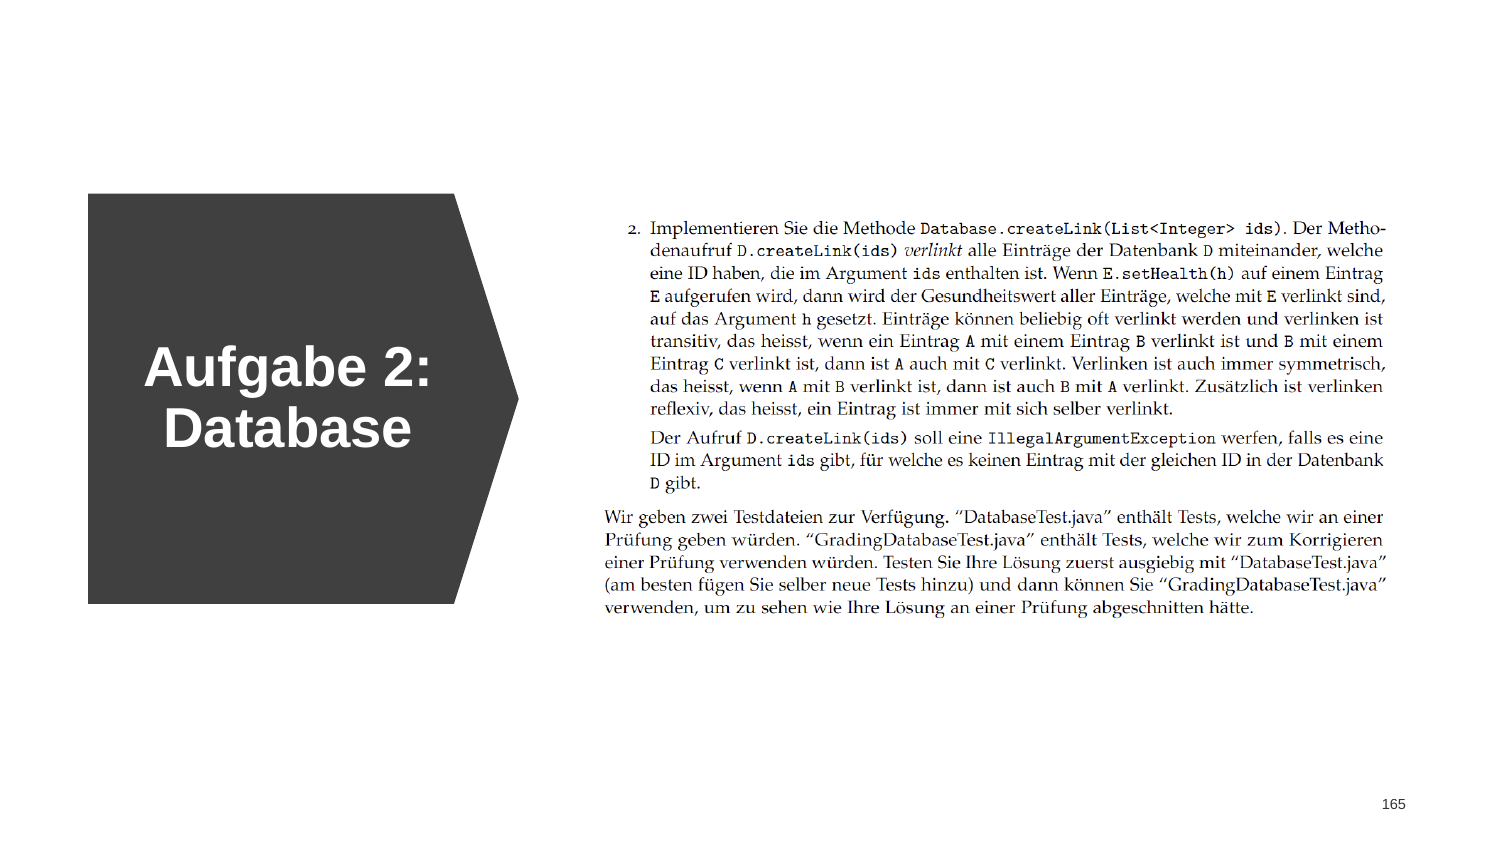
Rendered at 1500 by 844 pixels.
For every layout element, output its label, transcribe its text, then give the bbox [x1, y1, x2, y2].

slide_number 165 [1357, 782, 1421, 827]
title Aufgabe 2: Database [126, 242, 450, 556]
picture [587, 203, 1423, 640]
text_box [86, 191, 521, 606]
